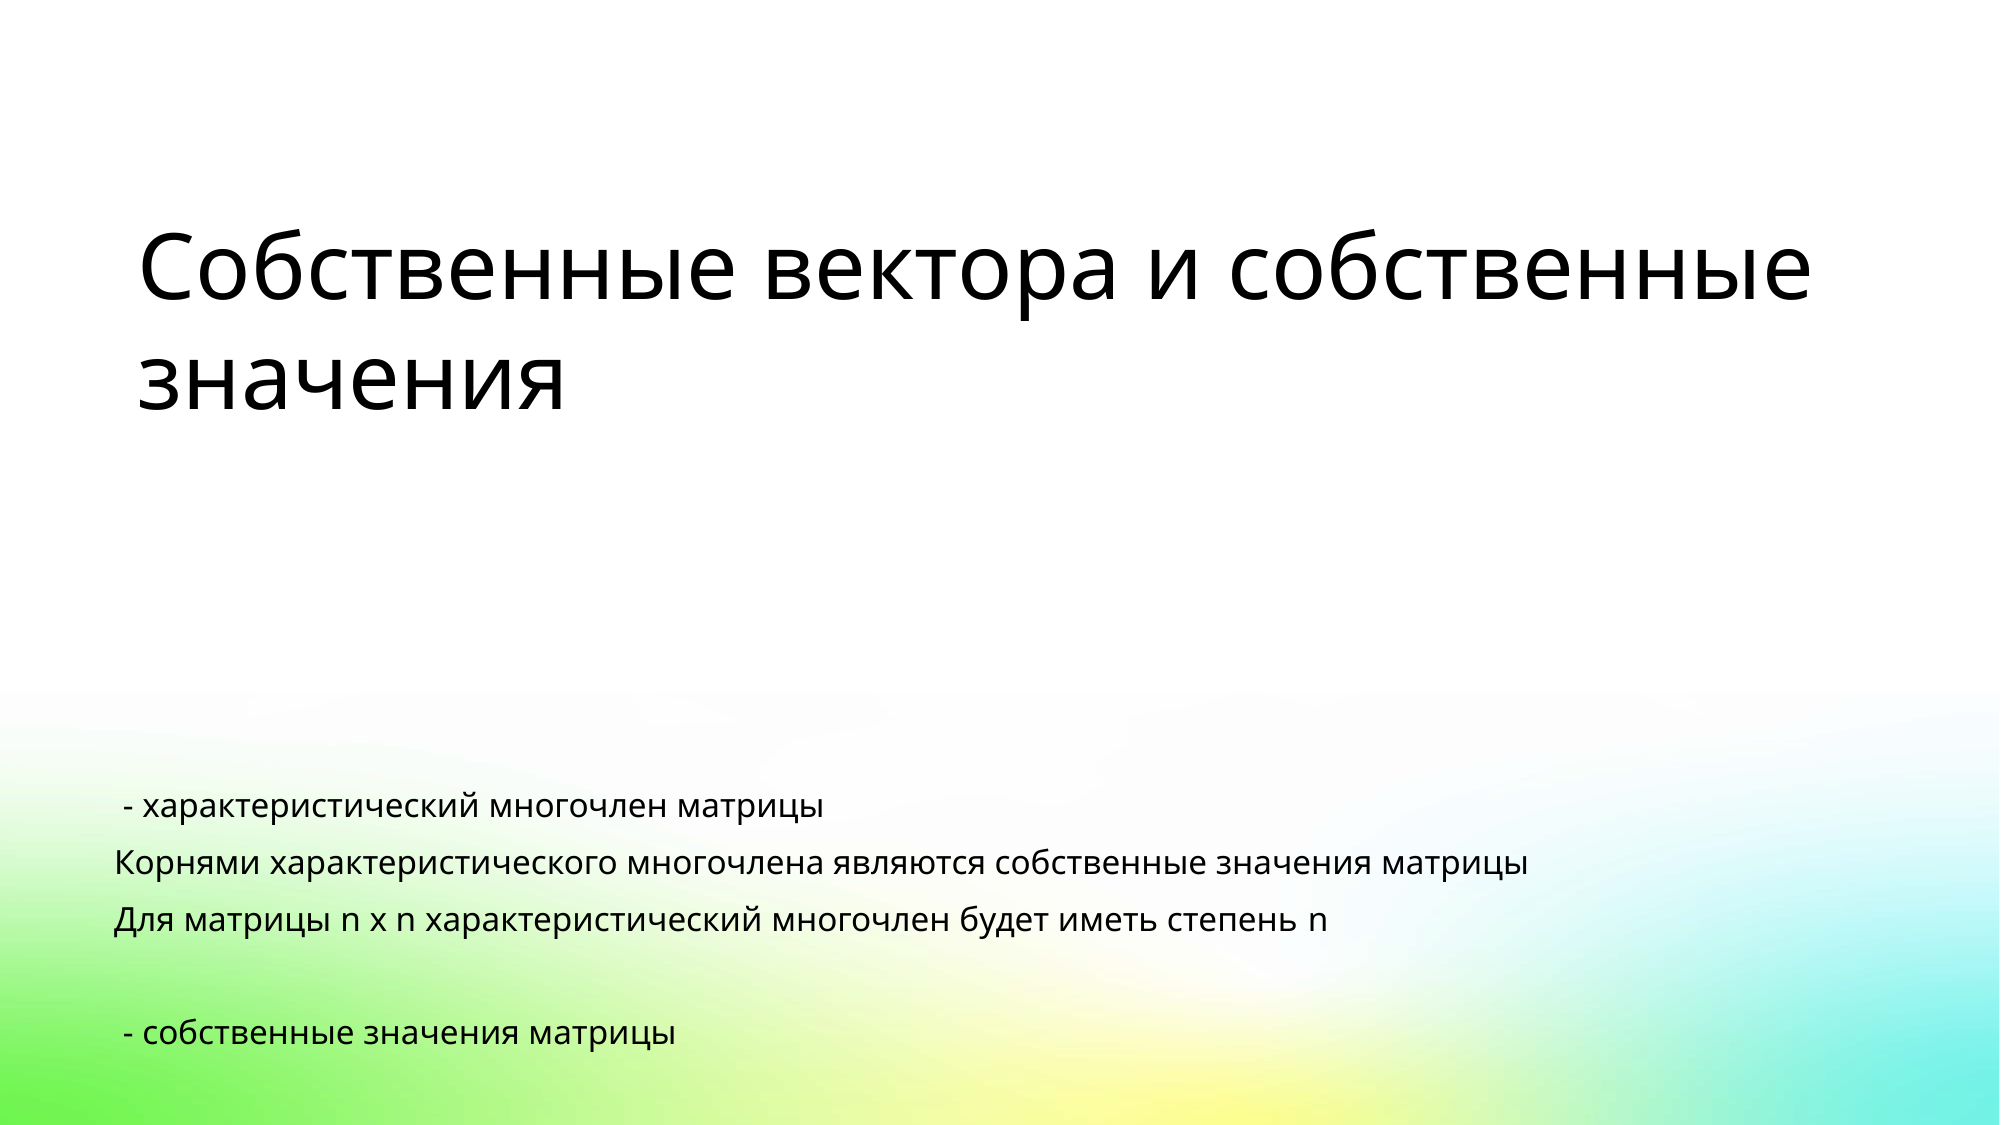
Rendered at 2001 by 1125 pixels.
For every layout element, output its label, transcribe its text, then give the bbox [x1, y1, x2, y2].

picture [0, 693, 2000, 1125]
text_box Собственные вектора и собственные значения [137, 208, 1839, 357]
